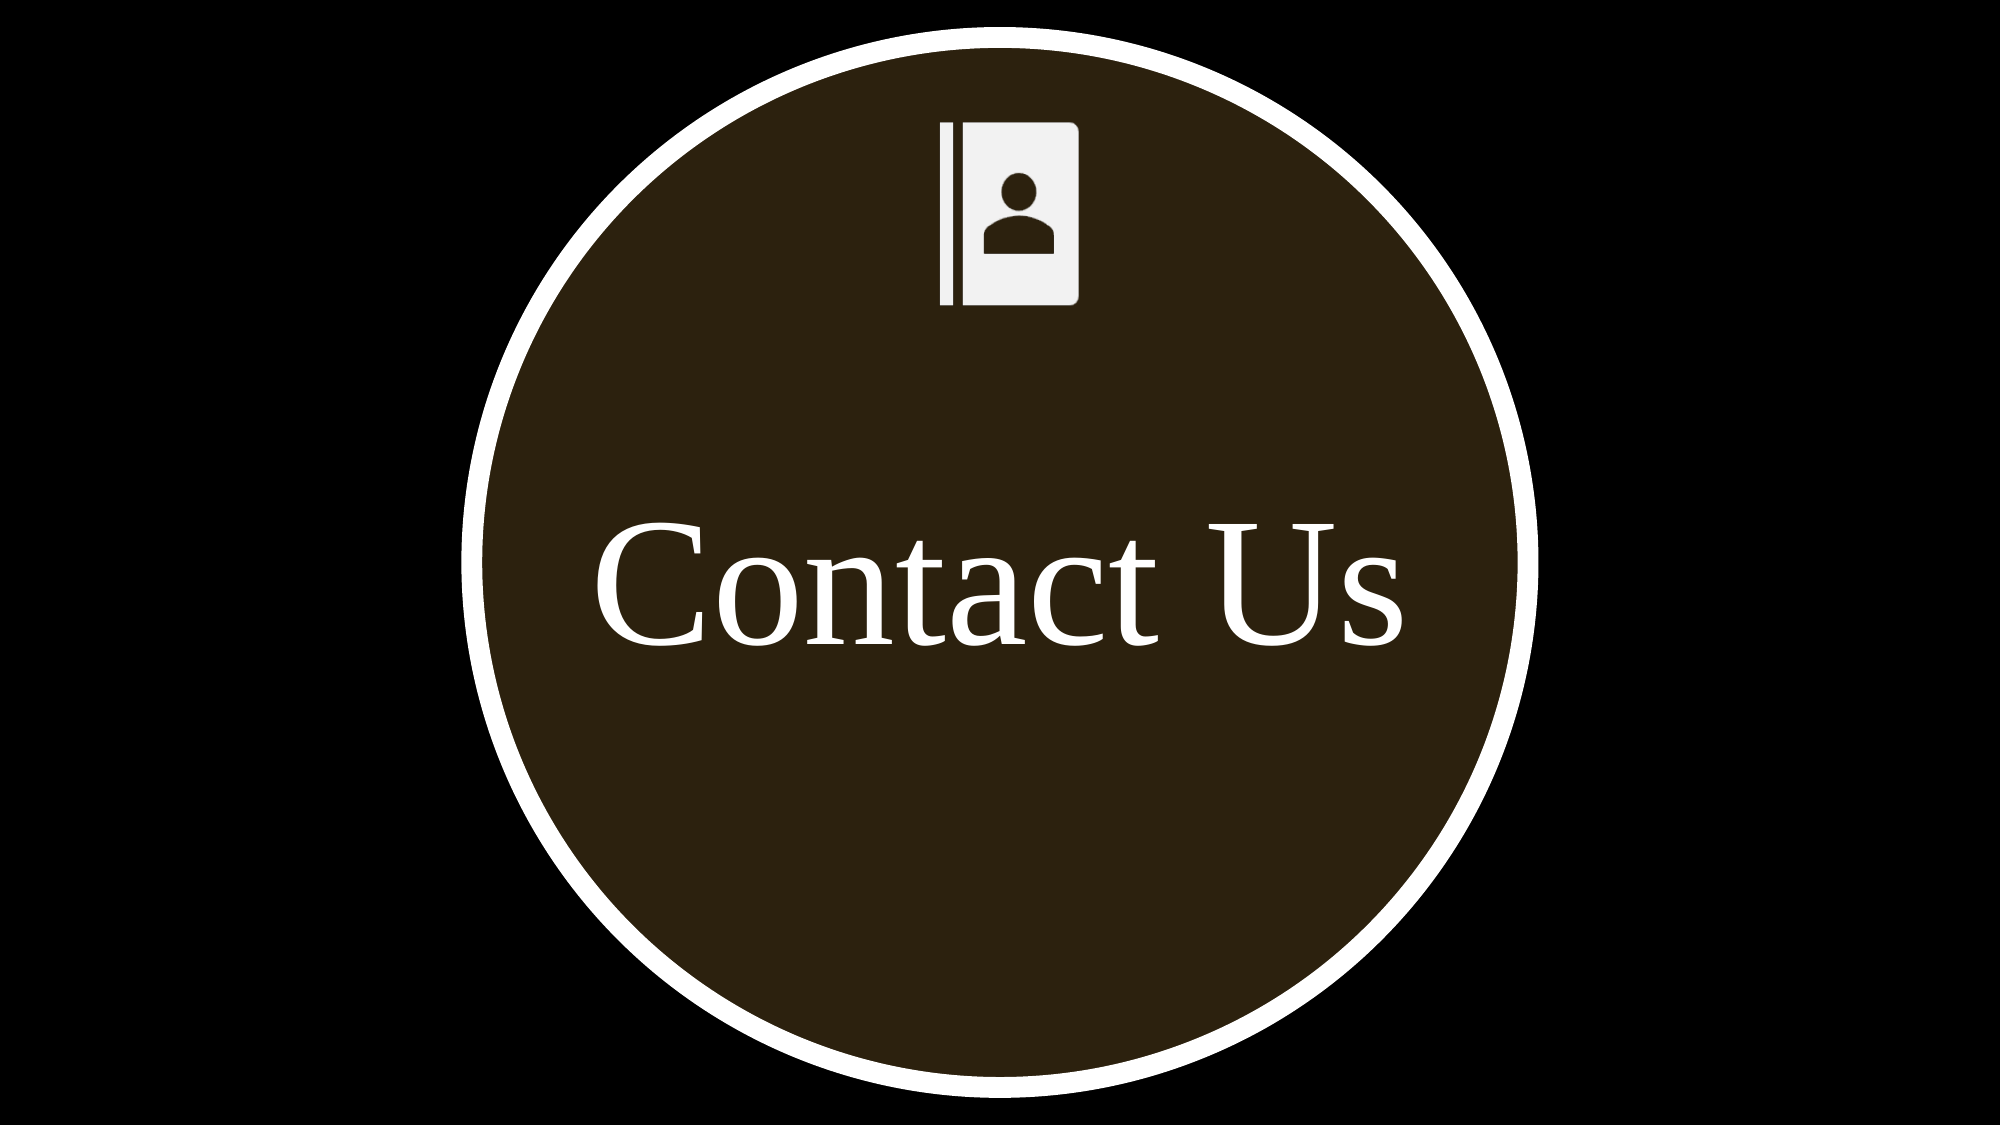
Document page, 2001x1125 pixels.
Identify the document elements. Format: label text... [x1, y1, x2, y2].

picture [901, 95, 1121, 334]
text_box [470, 35, 1530, 1090]
text_box Contact Us [570, 453, 1430, 689]
